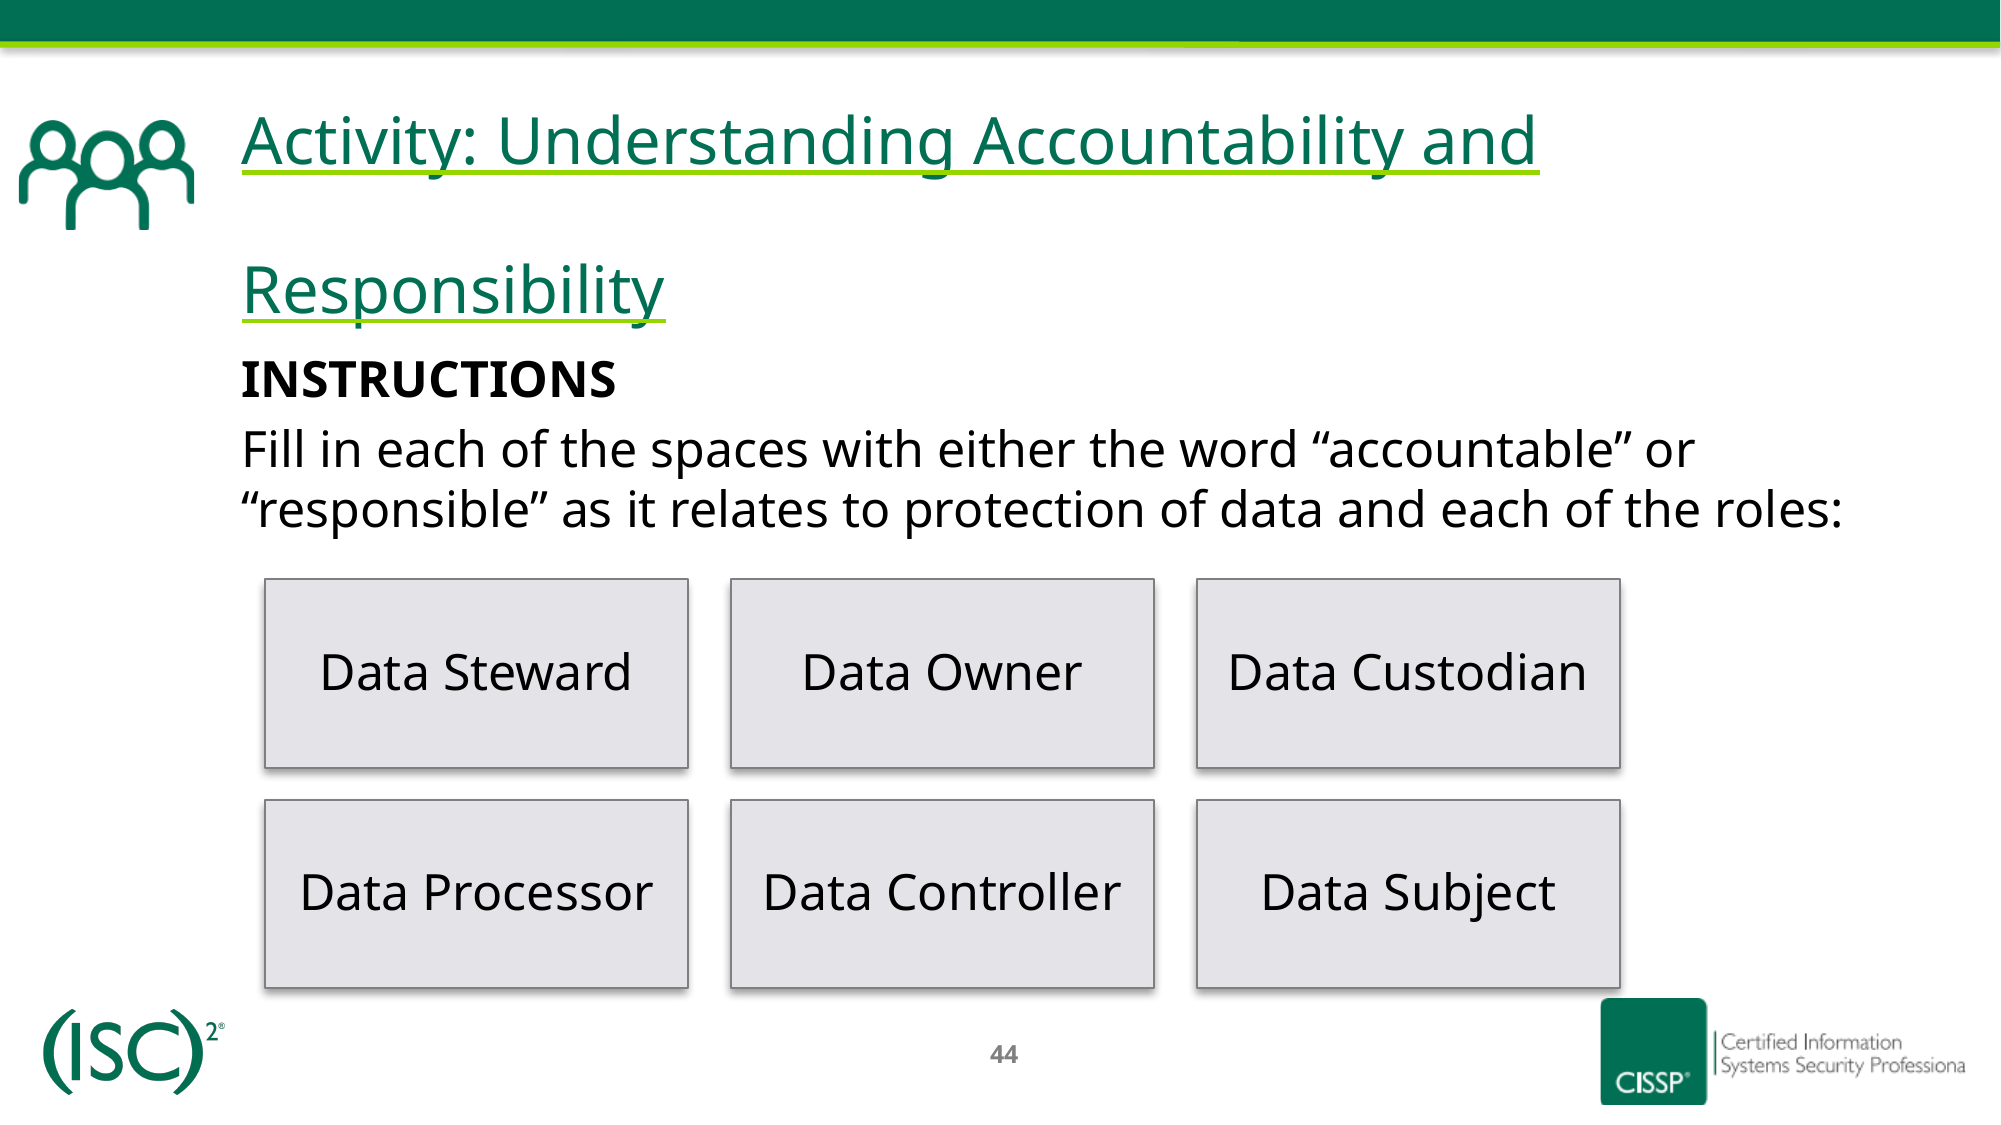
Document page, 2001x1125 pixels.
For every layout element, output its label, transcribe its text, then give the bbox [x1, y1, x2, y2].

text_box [264, 579, 1621, 989]
picture [40, 1005, 228, 1099]
picture [18, 119, 195, 230]
title Activity: Understanding Accountability and Responsibility [226, 107, 1700, 295]
text_box INSTRUCTIONS Fill in each of the spaces with either the word “accountable” or “responsible” as it relates to protection of data and each of the roles: [226, 340, 1932, 568]
